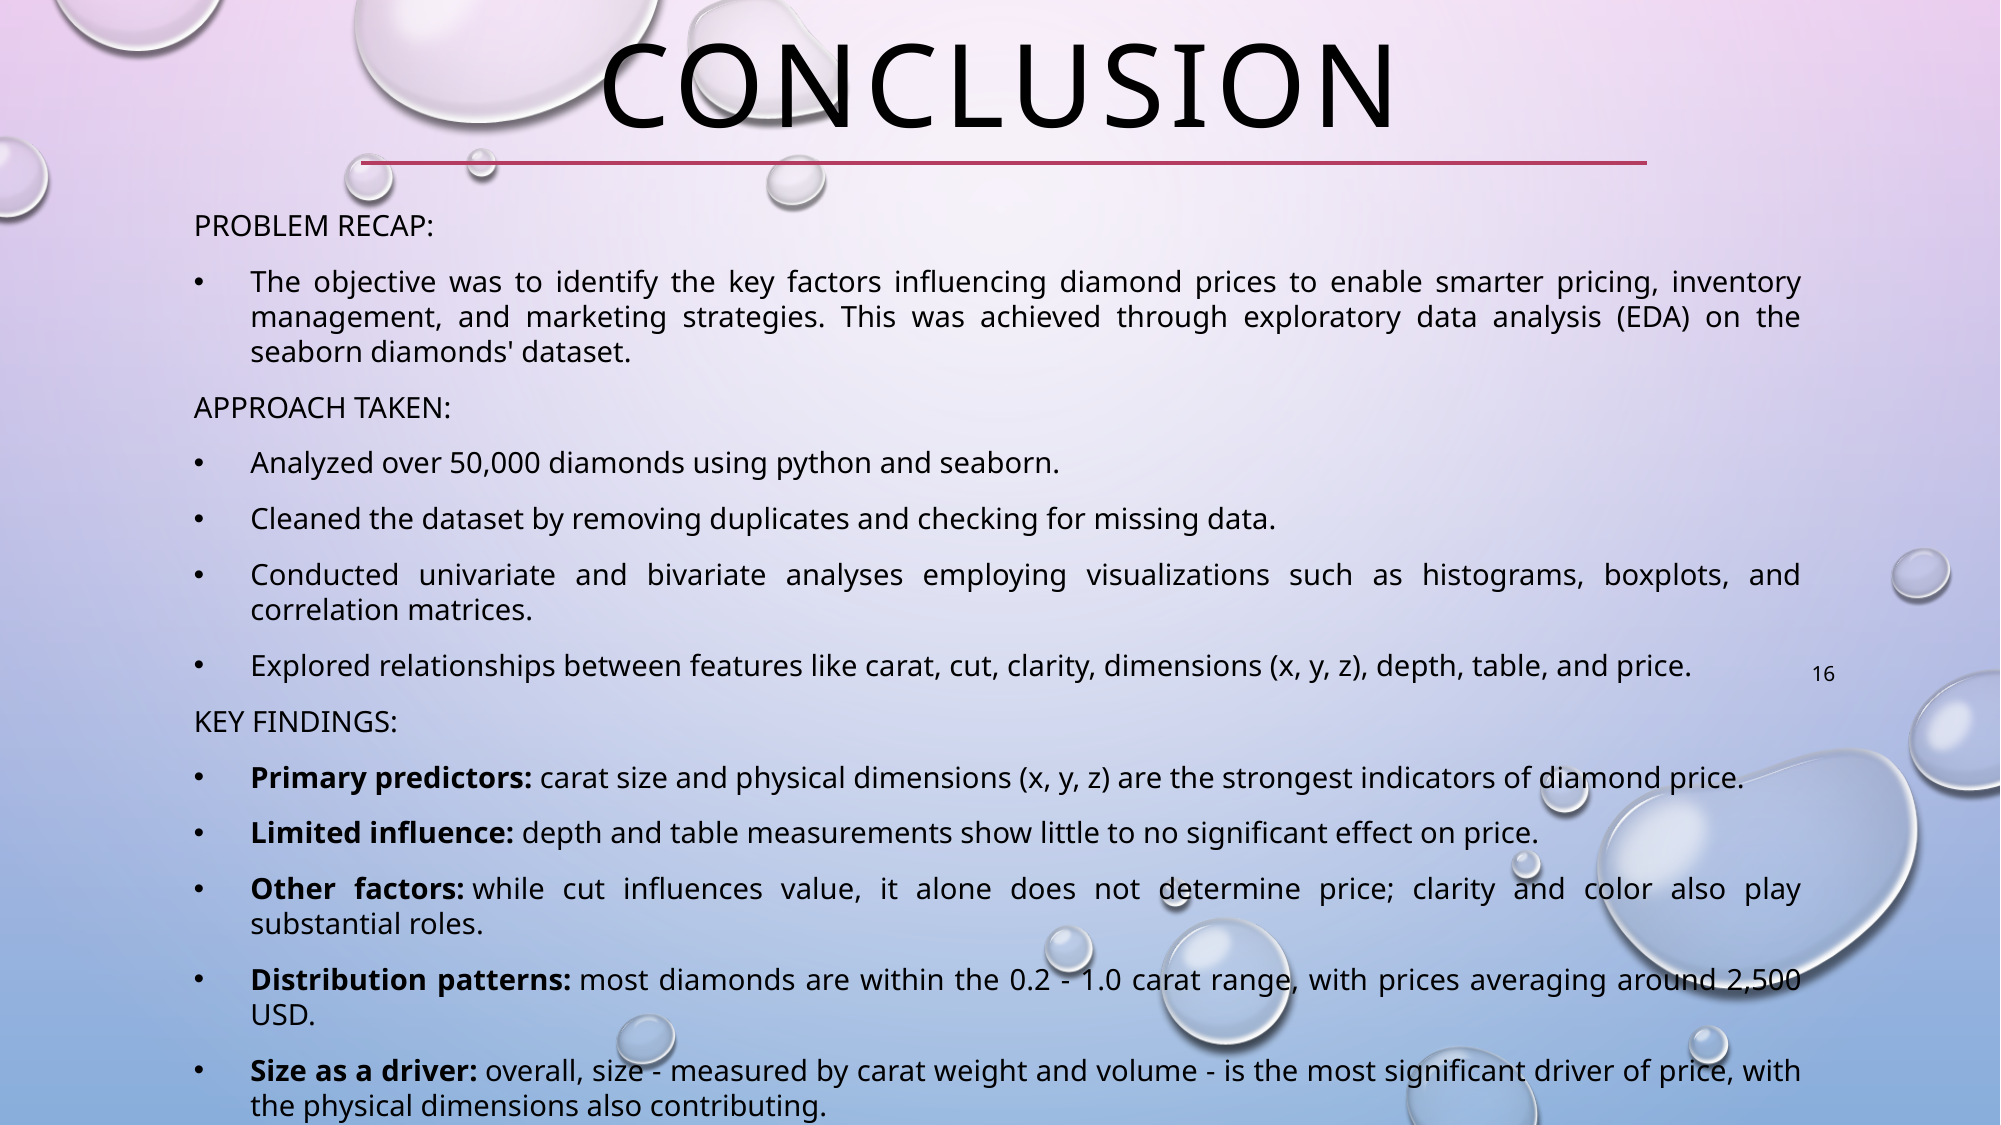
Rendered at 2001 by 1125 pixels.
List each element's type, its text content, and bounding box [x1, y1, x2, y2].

slide_number 16 [1724, 652, 1851, 698]
title Conclusion [287, 19, 1713, 161]
subtitle PROBLEM RECAP: The objective was to identify the key factors influencing diamond prices to enable smarter pricing, inventory management, and marketing strategies. This was achieved through exploratory data analysis (EDA) on the seaborn diamonds' dataset. APPROACH TAKEN: Analyzed over 50,000 diamonds using python and seaborn. Cleaned the dataset by removing duplicates and checking for missing data. Conducted univariate and bivariate analyses employing visualizations such as histograms, boxplots, and correlation matrices. Explored relationships between features like carat, cut, clarity, dimensions (x, y, z), depth, table, and price. KEY FINDINGS: Primary predictors: carat size and physical dimensions (x, y, z) are the strongest indicators of diamond price. Limited influence: depth and table measurements show little to no significant effect on price. Other factors: while cut influences value, it alone does not determine price; clarity and color also play substantial roles. Distribution patterns: most diamonds are within the 0.2 - 1.0 carat range, with prices averaging around 2,500 USD. Size as a driver: overall, size - measured by carat weight and volume - is the most significant driver of price, with the physical dimensions also contributing. This analysis provides valuable insights into which features most significantly impact diamond valuation, aiding in more informed decision-making. [179, 200, 1818, 1106]
picture [0, 0, 2000, 1125]
